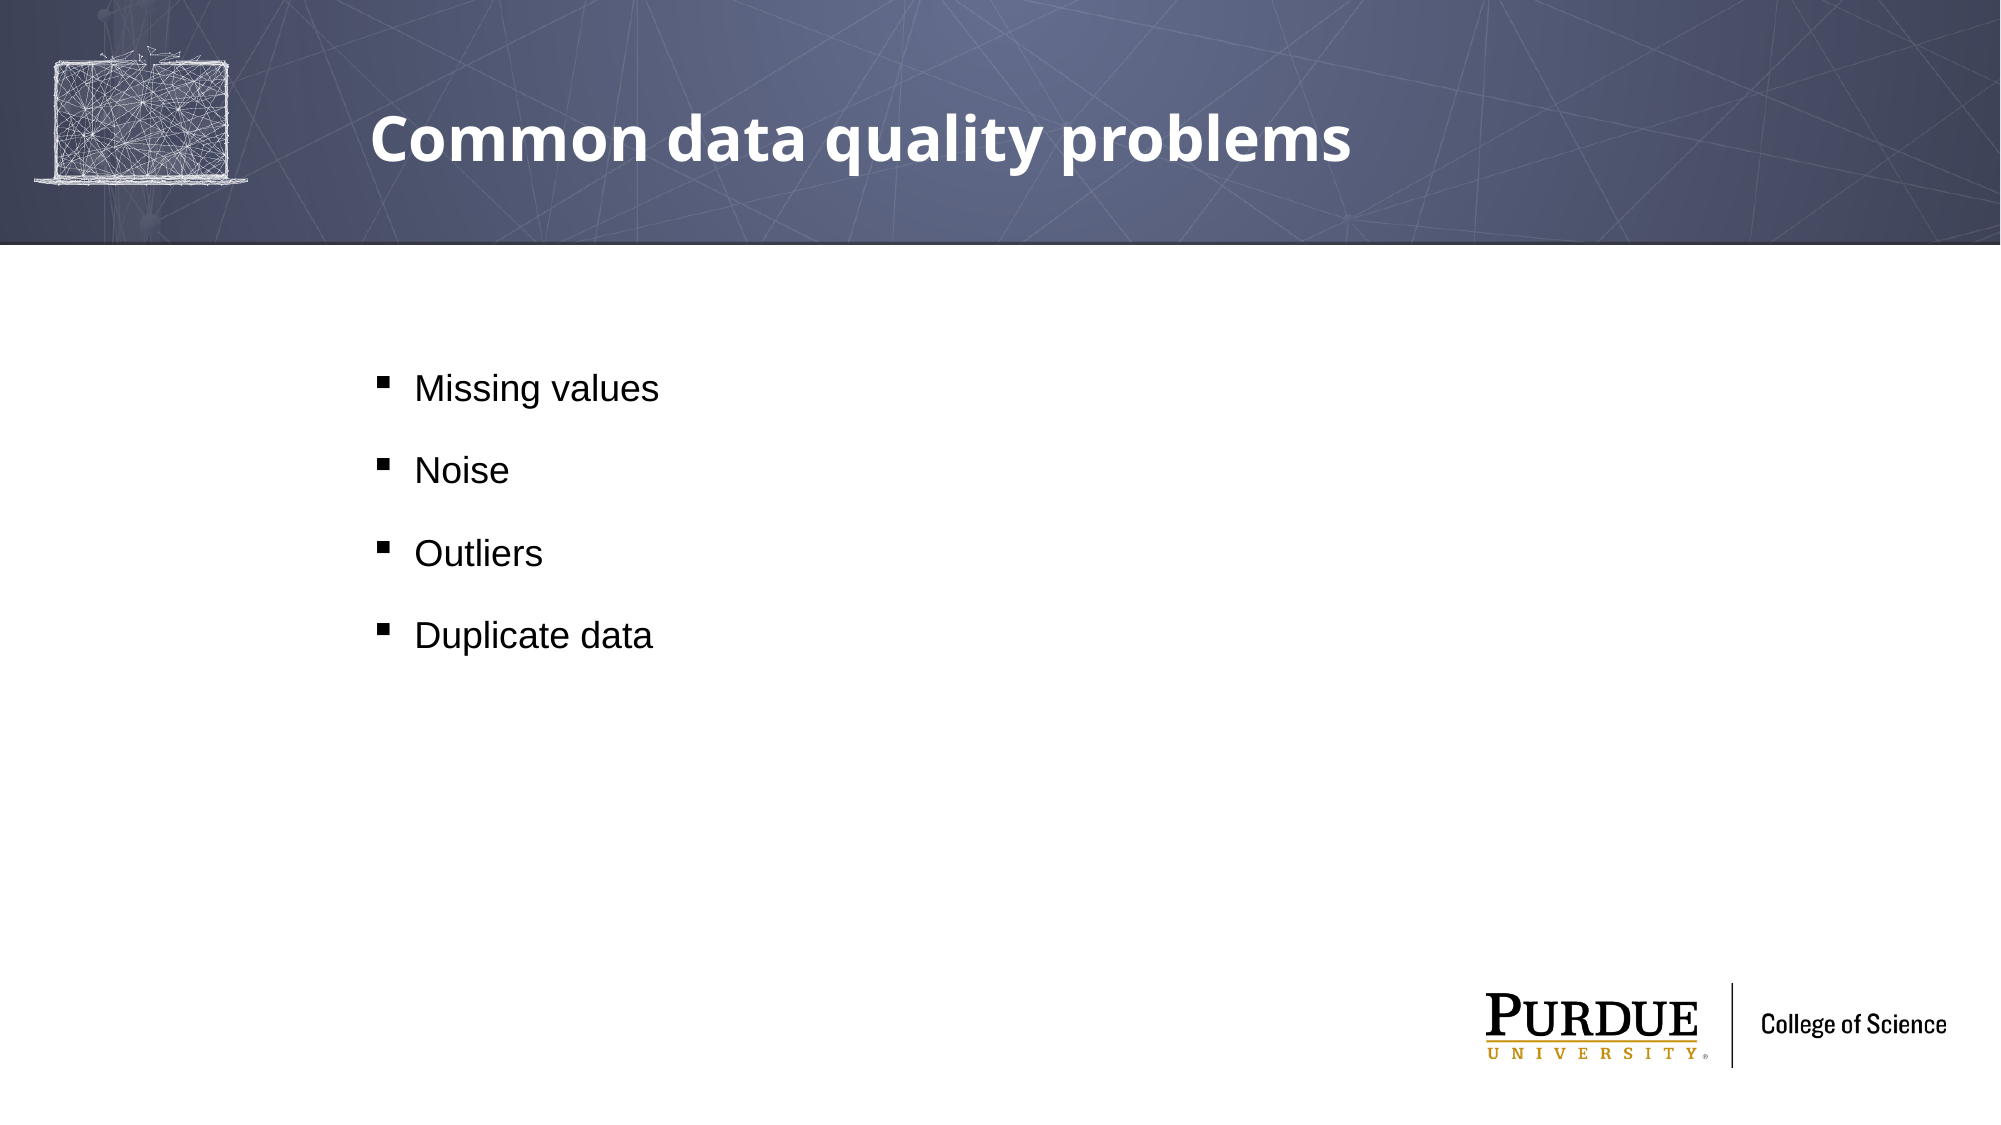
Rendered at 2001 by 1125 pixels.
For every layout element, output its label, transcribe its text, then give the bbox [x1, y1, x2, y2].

picture [1486, 983, 1946, 1068]
title Common data quality problems [368, 98, 1704, 187]
picture [0, 0, 2001, 245]
list Missing values Noise Outliers Duplicate data [368, 363, 1704, 924]
